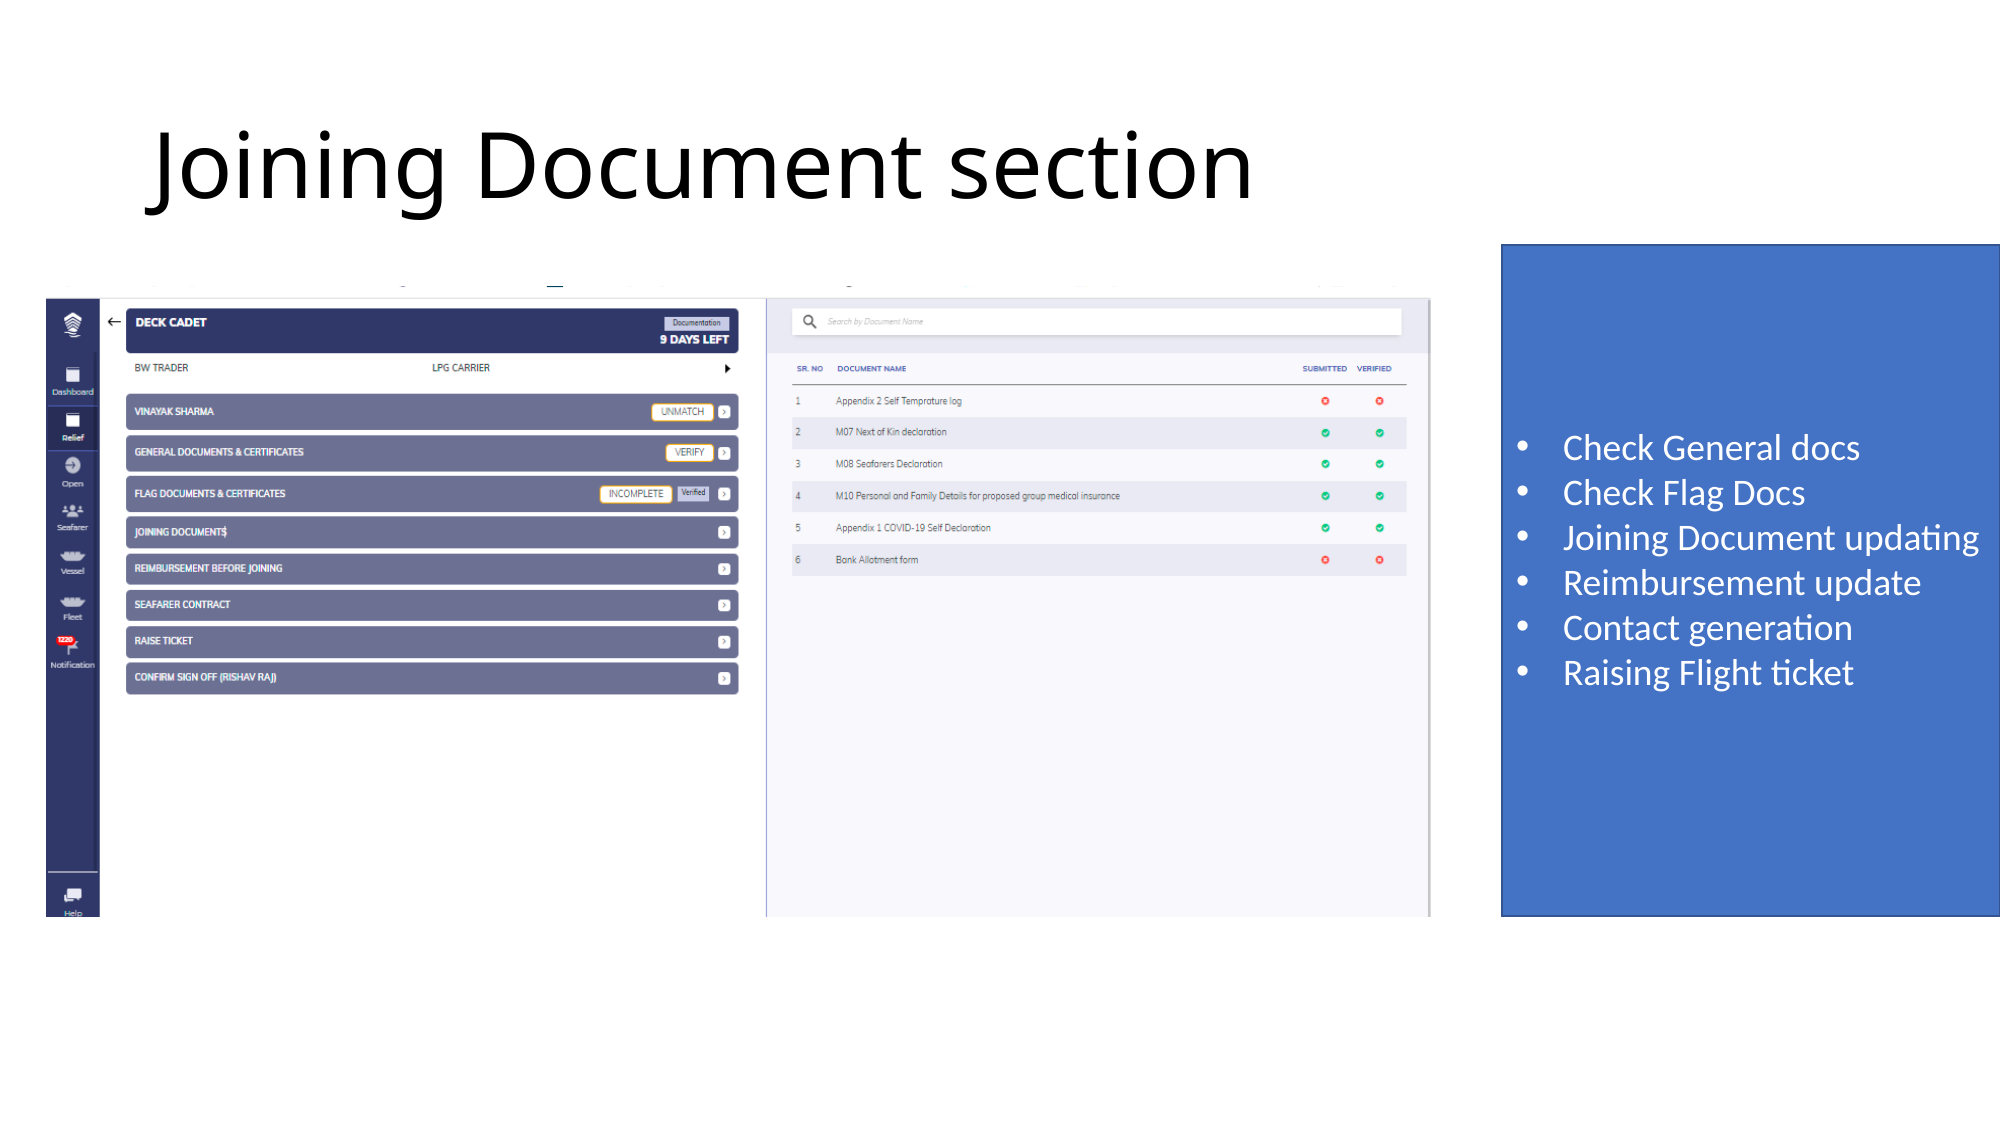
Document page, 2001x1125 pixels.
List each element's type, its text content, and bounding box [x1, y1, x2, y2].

picture [46, 286, 1431, 917]
text_box Check General docs Check Flag Docs Joining Document updating Reimbursement update Contact generation Raising Flight ticket [1501, 244, 2000, 917]
title Joining Document section [137, 59, 1863, 278]
